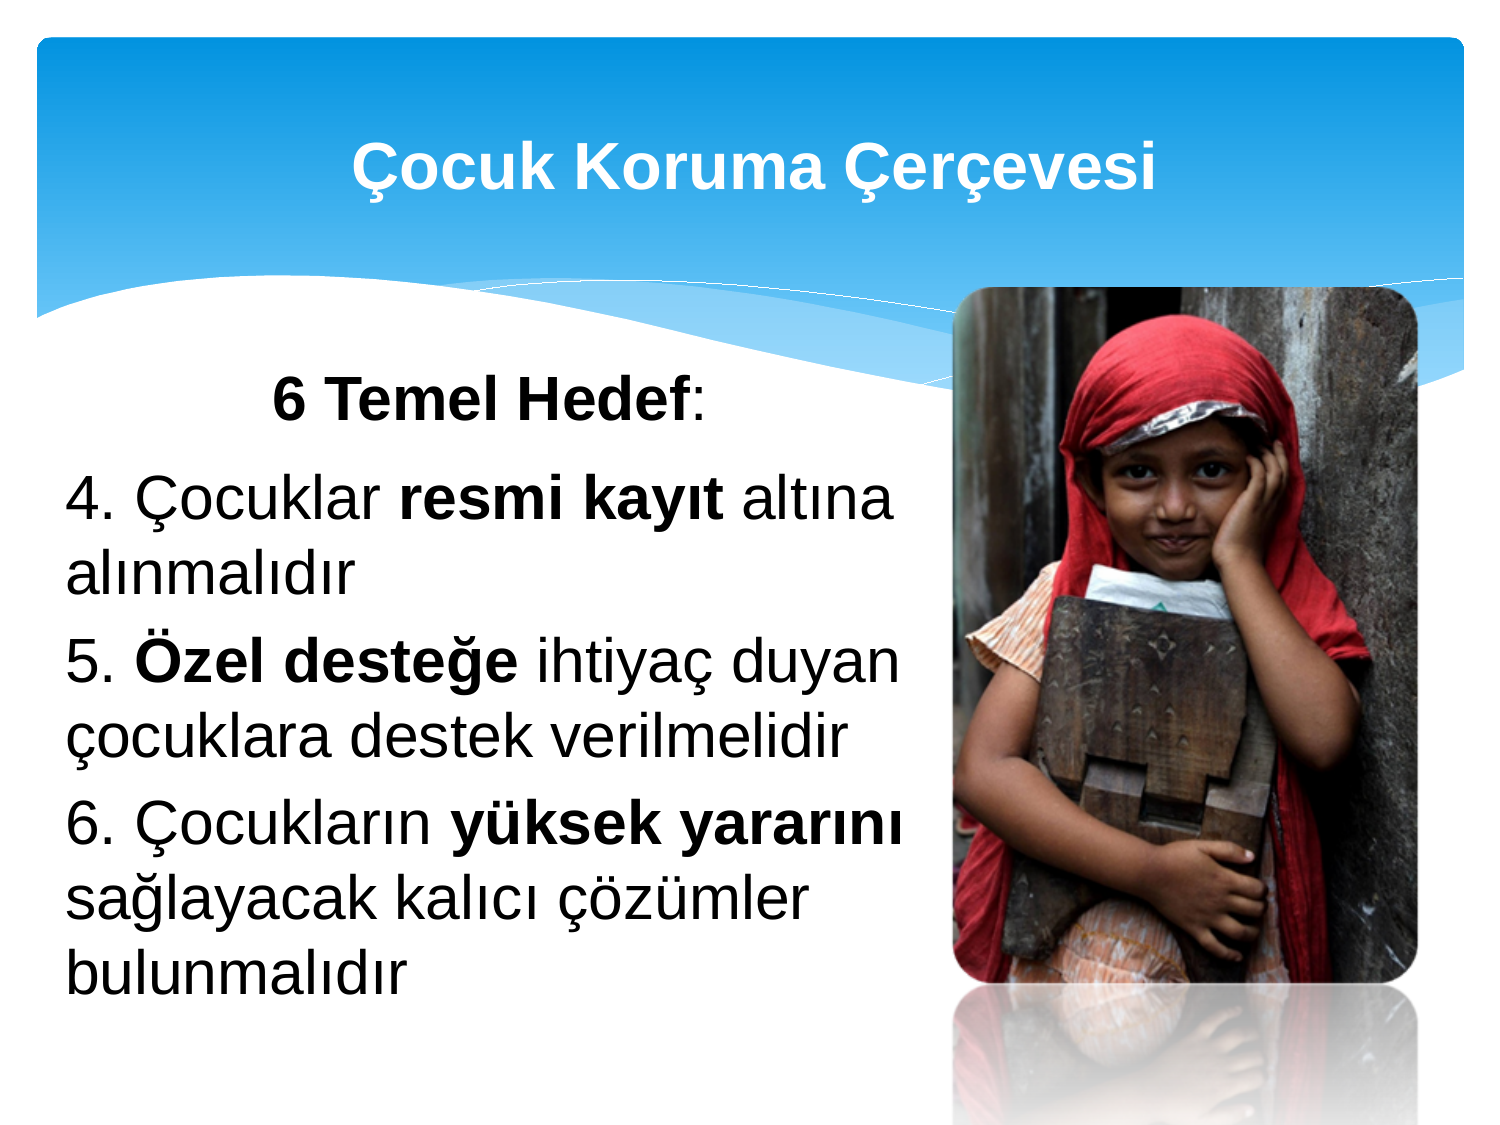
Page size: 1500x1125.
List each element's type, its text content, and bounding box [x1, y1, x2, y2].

text_box Çocuk Koruma Çerçevesi [5, 35, 1500, 183]
list 6 Temel Hedef: 4. Çocuklar resmi kayıt altına alınmalıdır 5. Özel desteğe ihtiyaç duyan çocuklara destek verilmelidir 6. Çocukların yüksek yararını sağlayacak kalıcı çözümler bulunmalıdır [50, 350, 943, 1125]
picture [949, 287, 1421, 1125]
